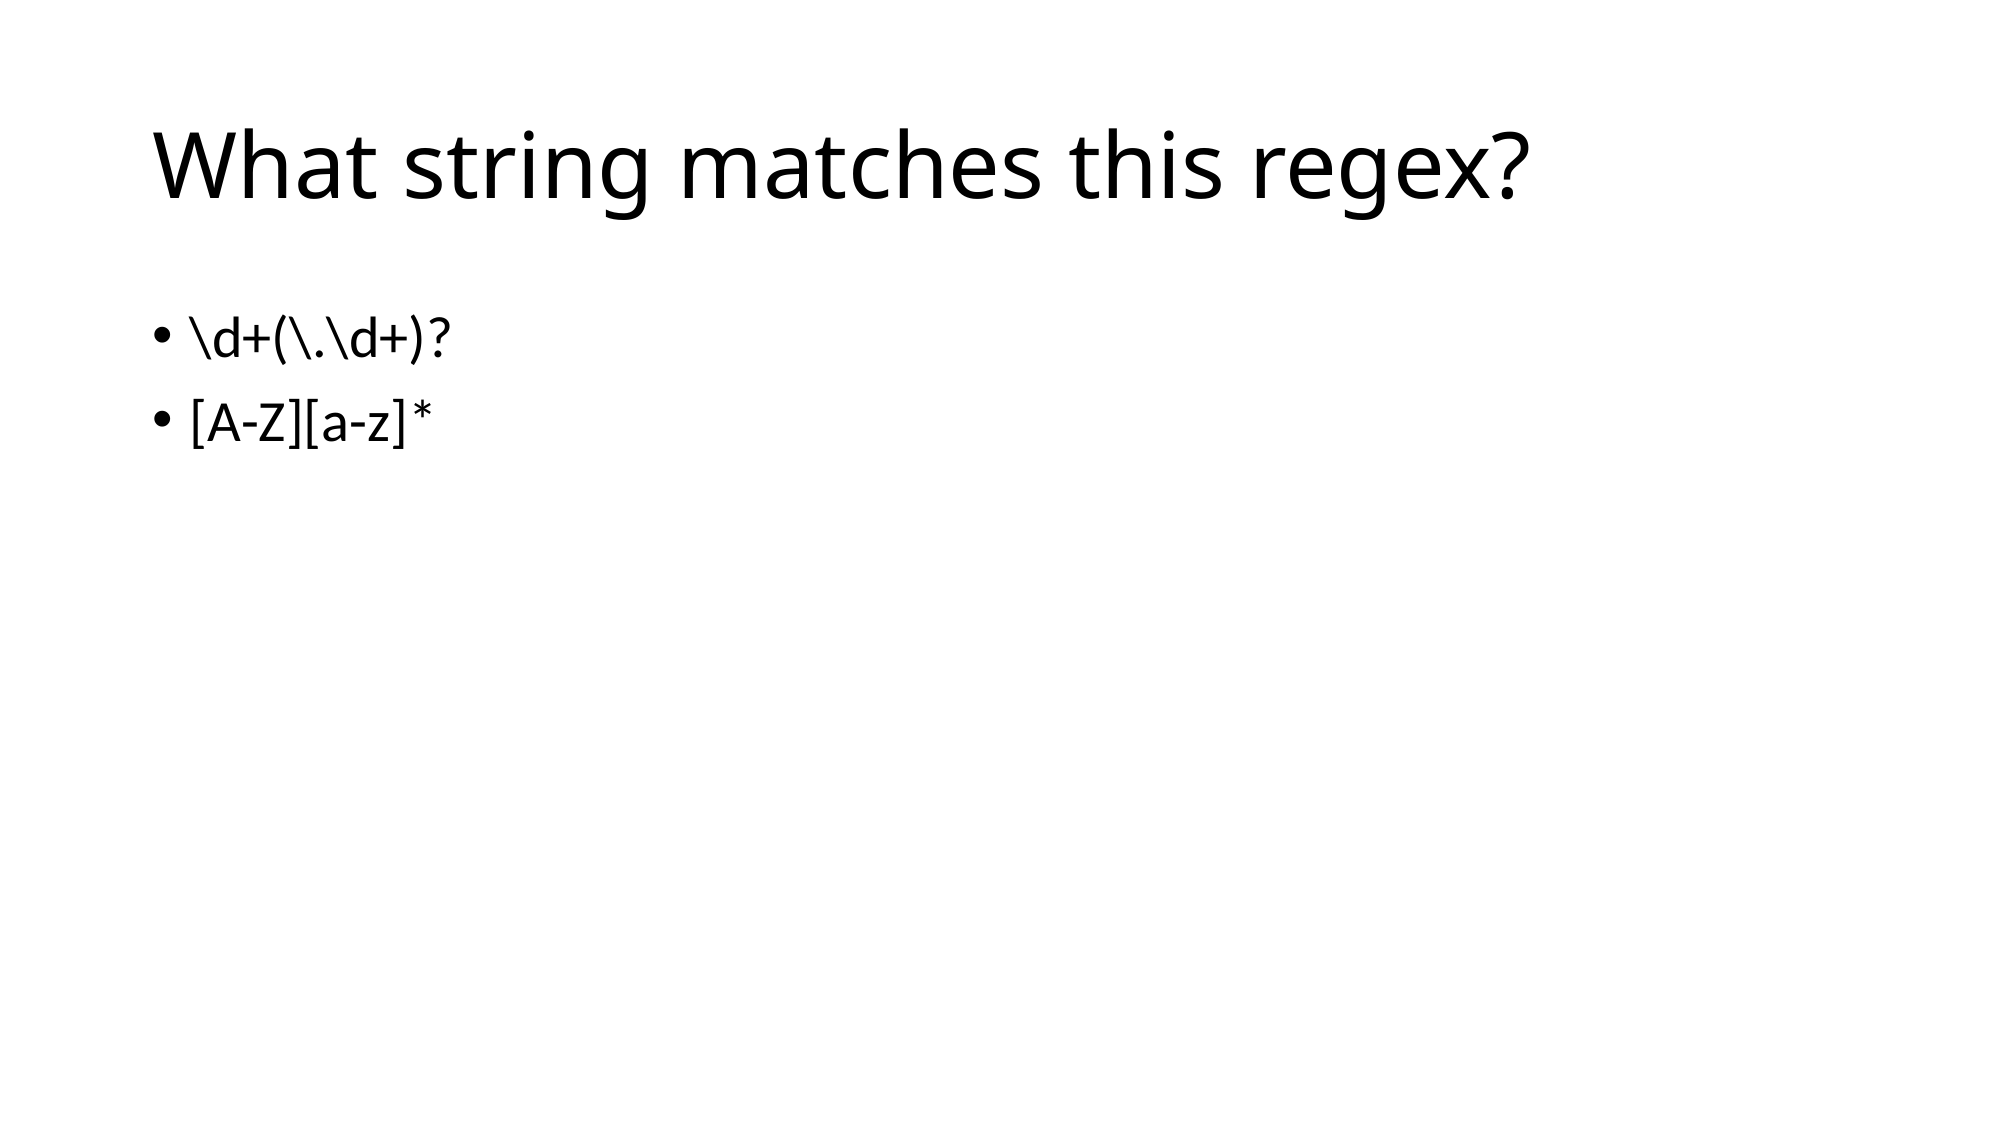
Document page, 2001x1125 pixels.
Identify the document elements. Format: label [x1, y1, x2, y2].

list [137, 299, 1863, 1014]
title [137, 59, 1863, 278]
